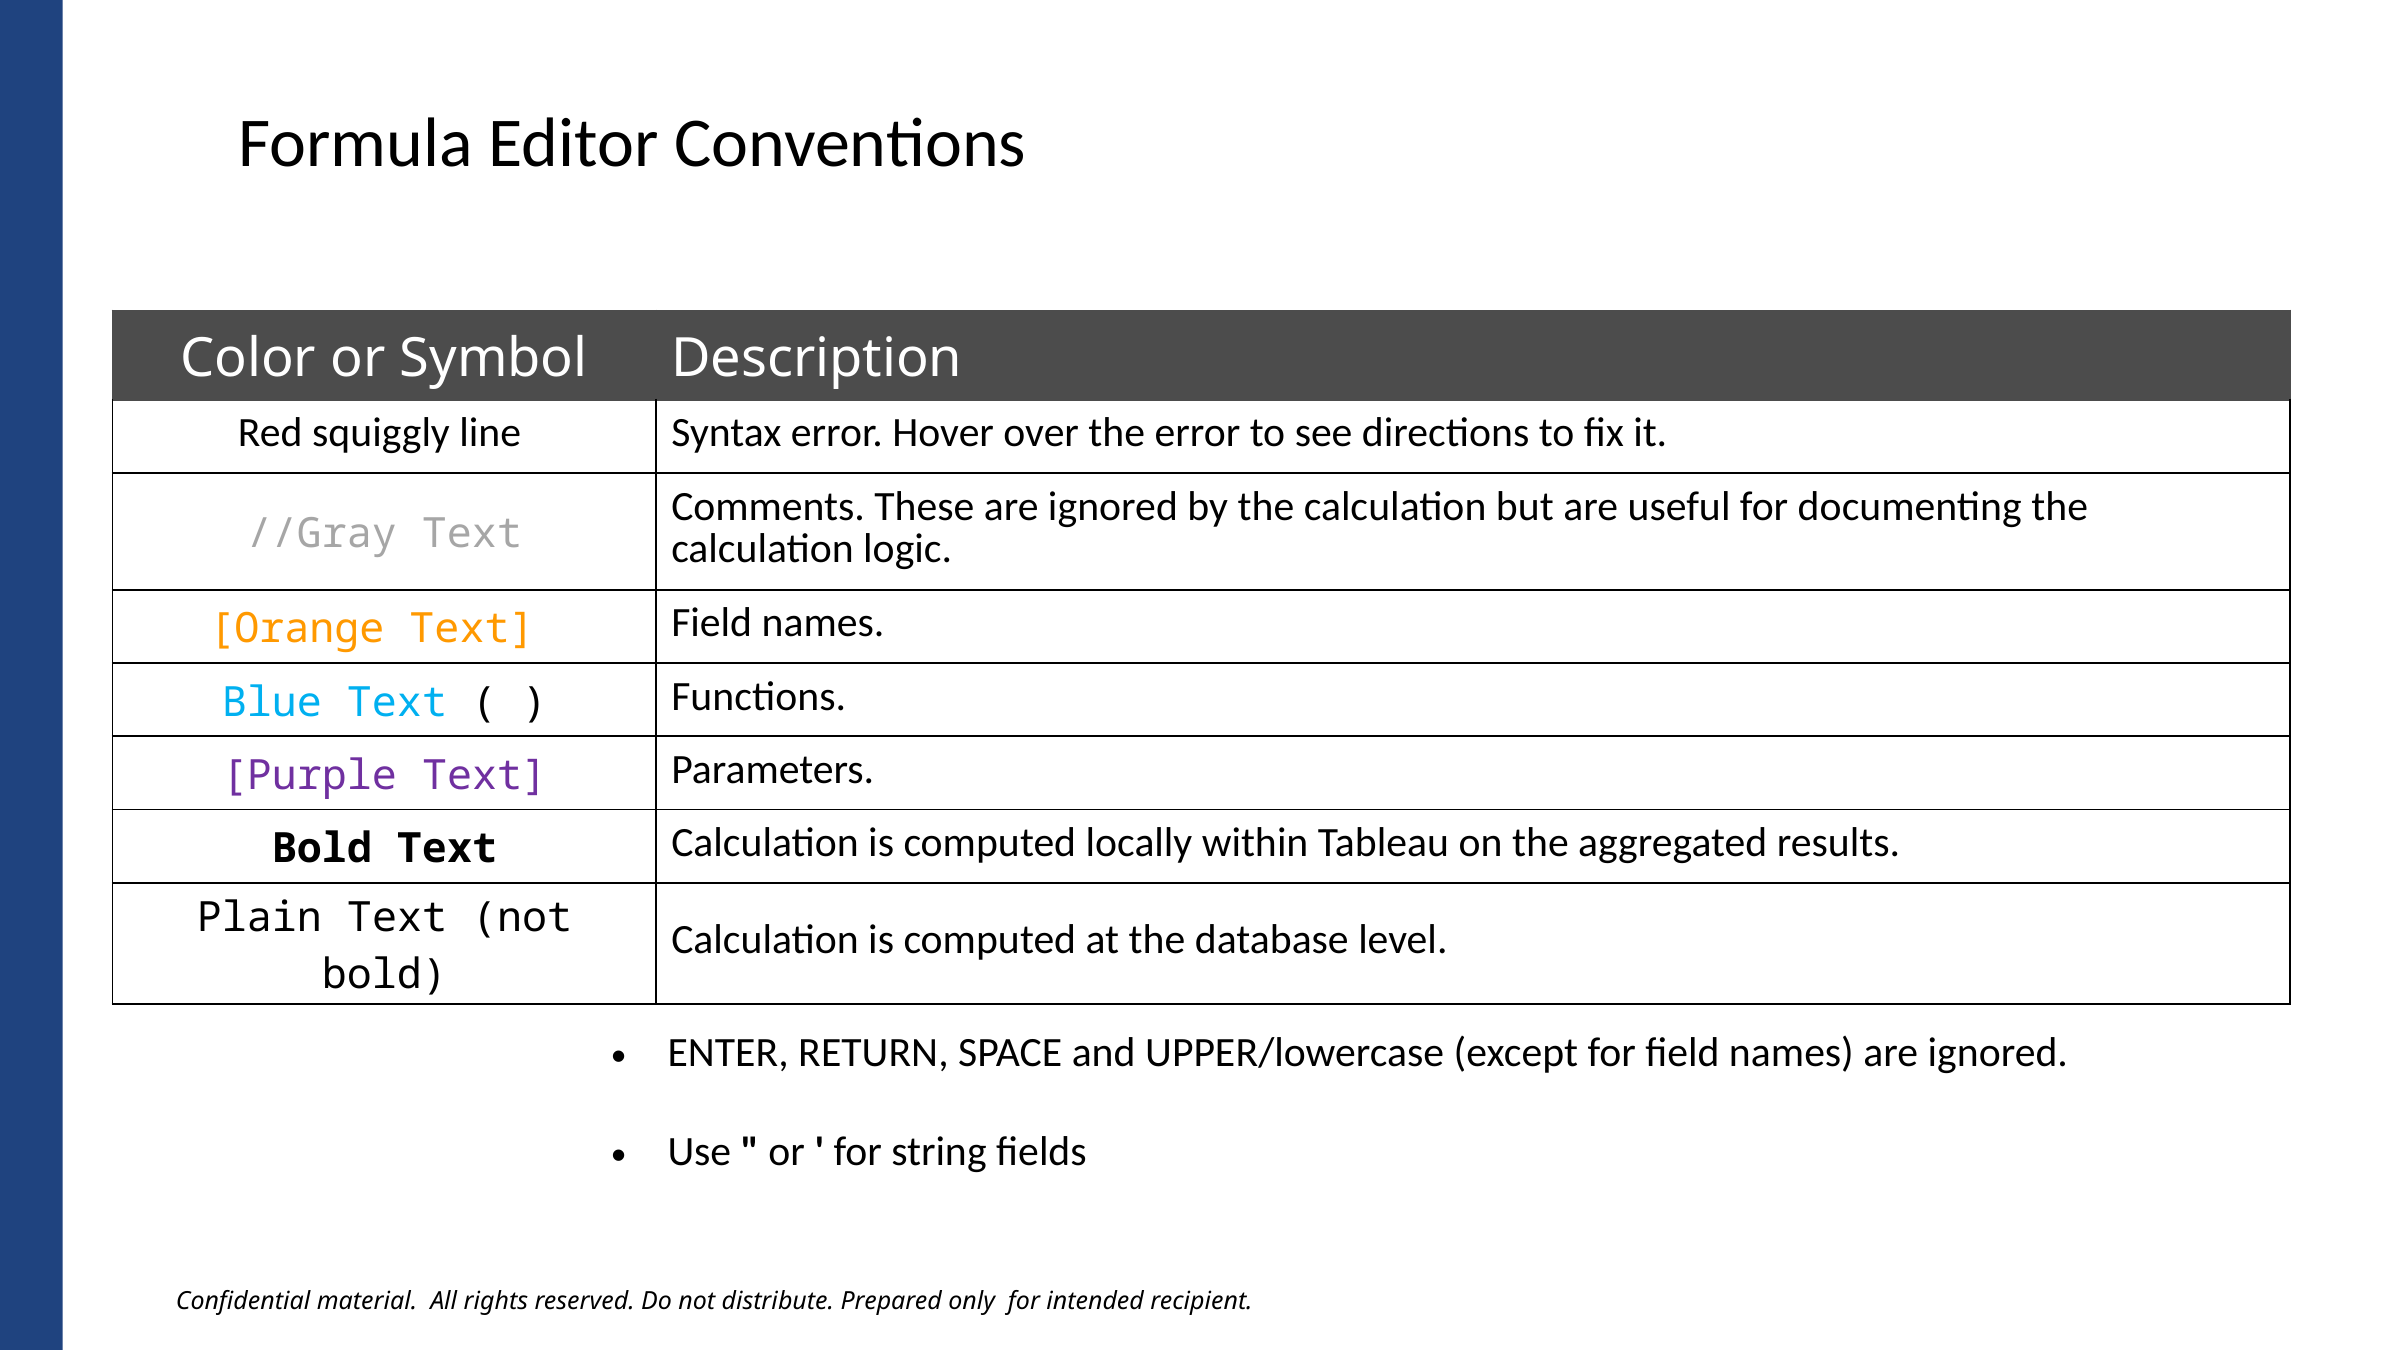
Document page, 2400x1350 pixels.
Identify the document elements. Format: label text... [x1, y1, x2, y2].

table_cell Comments. These are ignored by the calculation but are useful for documenting the calculation logic. [657, 474, 2289, 589]
table_cell ENTER, RETURN, SPACE and UPPER/lowercase (except for field names) are ignored. [113, 1005, 2290, 1109]
list Formula Editor Conventions [223, 98, 2400, 193]
table_cell Calculation is computed at the database level. [657, 884, 2289, 1003]
table_cell [Orange Text] [113, 591, 655, 662]
table_cell Syntax error. Hover over the error to see directions to fix it. [657, 401, 2289, 472]
table_cell Plain Text (not bold) [113, 884, 655, 1003]
table_cell //Gray Text [113, 474, 655, 589]
table_header Description [657, 312, 2289, 399]
table_cell Calculation is computed locally within Tableau on the aggregated results. [657, 810, 2289, 882]
table_cell Parameters. [657, 737, 2289, 809]
table_cell Blue Text ( ) [113, 664, 655, 735]
table_cell Field names. [657, 591, 2289, 662]
table_cell Functions. [657, 664, 2289, 735]
table_cell [Purple Text] [113, 737, 655, 809]
table_cell Use " or ' for string fields [113, 1109, 2290, 1202]
table_header Color or Symbol [113, 312, 655, 399]
table_cell Red squiggly line [113, 401, 655, 472]
table_cell Bold Text [113, 810, 655, 882]
